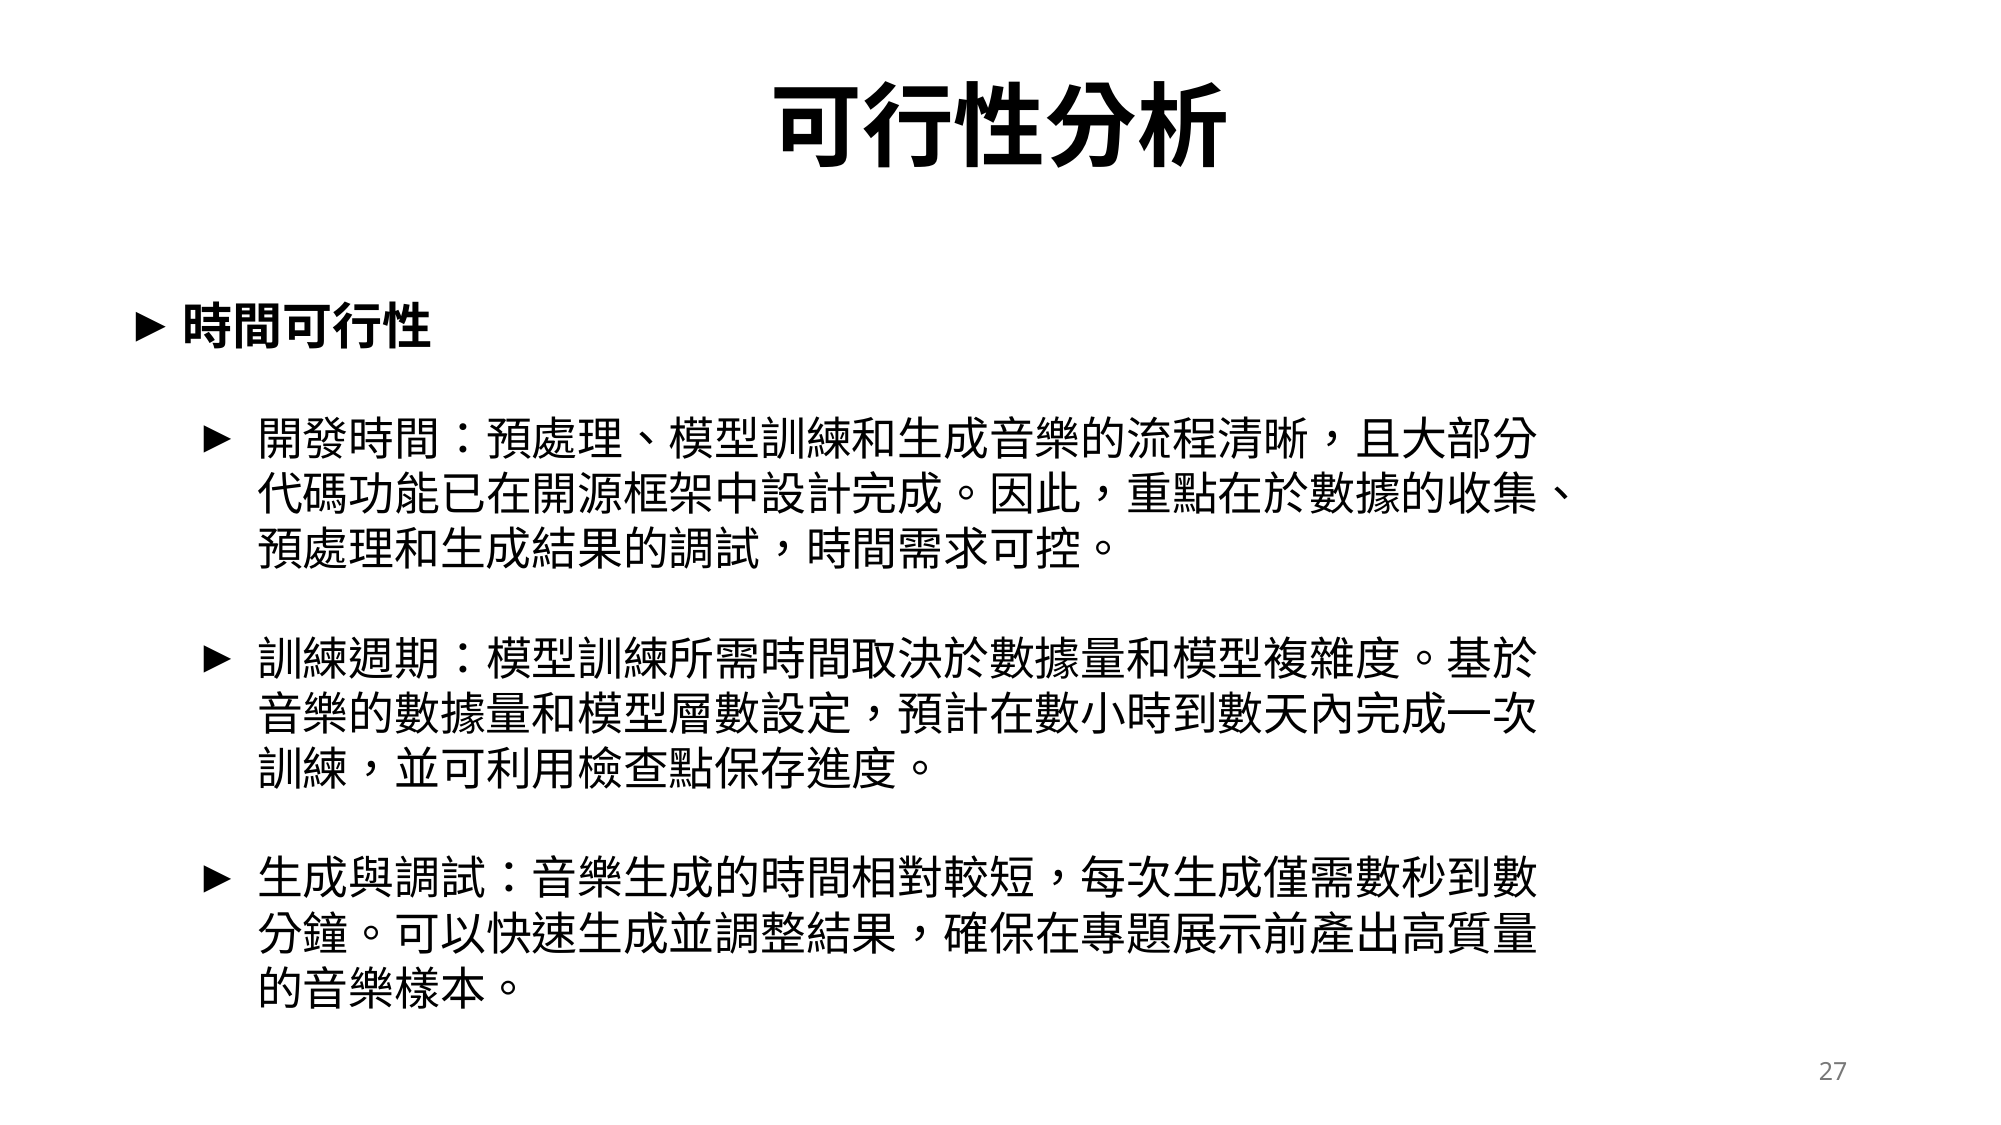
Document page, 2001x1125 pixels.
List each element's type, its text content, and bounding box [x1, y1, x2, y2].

title 可行性分析 [137, 59, 1863, 278]
list 時間可行性 開發時間：預處理、模型訓練和生成音樂的流程清晰，且大部分代碼功能已在開源框架中設計完成。因此，重點在於數據的收集、預處理和生成結果的調試，時間需求可控。 訓練週期：模型訓練所需時間取決於數據量和模型複雜度。基於音樂的數據量和模型層數設定，預計在數小時到數天內完成一次訓練，並可利用檢查點保存進度。 生成與調試：音樂生成的時間相對較短，每次生成僅需數秒到數分鐘。可以快速生成並調整結果，確保在專題展示前產出高質量的音樂樣本。 [111, 286, 1572, 945]
slide_number 27 [1412, 1042, 1863, 1103]
